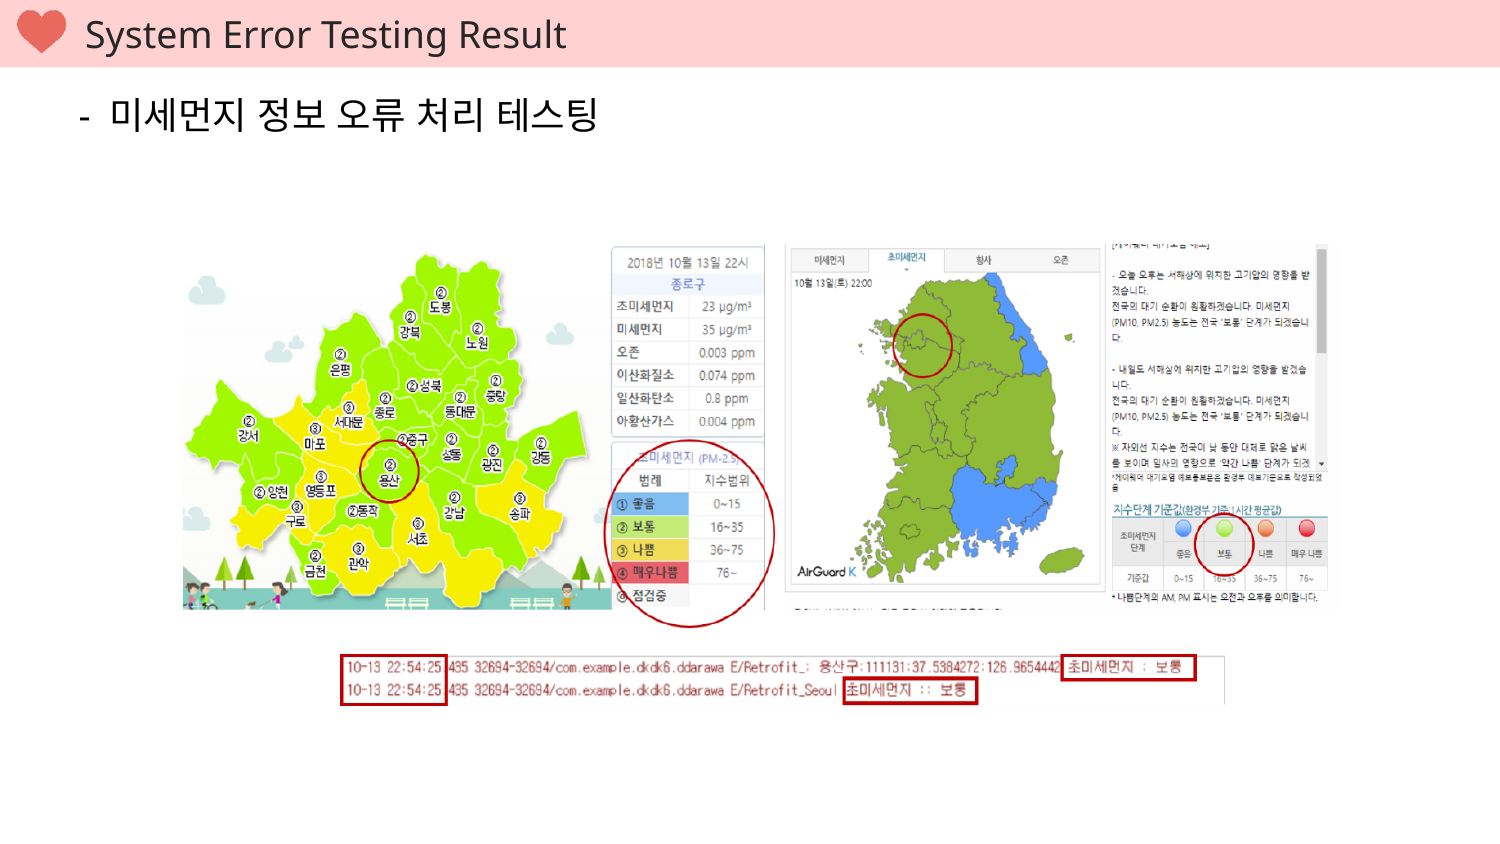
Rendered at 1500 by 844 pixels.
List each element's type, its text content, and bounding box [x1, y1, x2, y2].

picture [182, 244, 1341, 706]
text_box - 미세먼지 정보 오류 처리 테스팅 [63, 81, 914, 145]
text_box [0, 0, 1500, 70]
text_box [17, 3, 593, 65]
